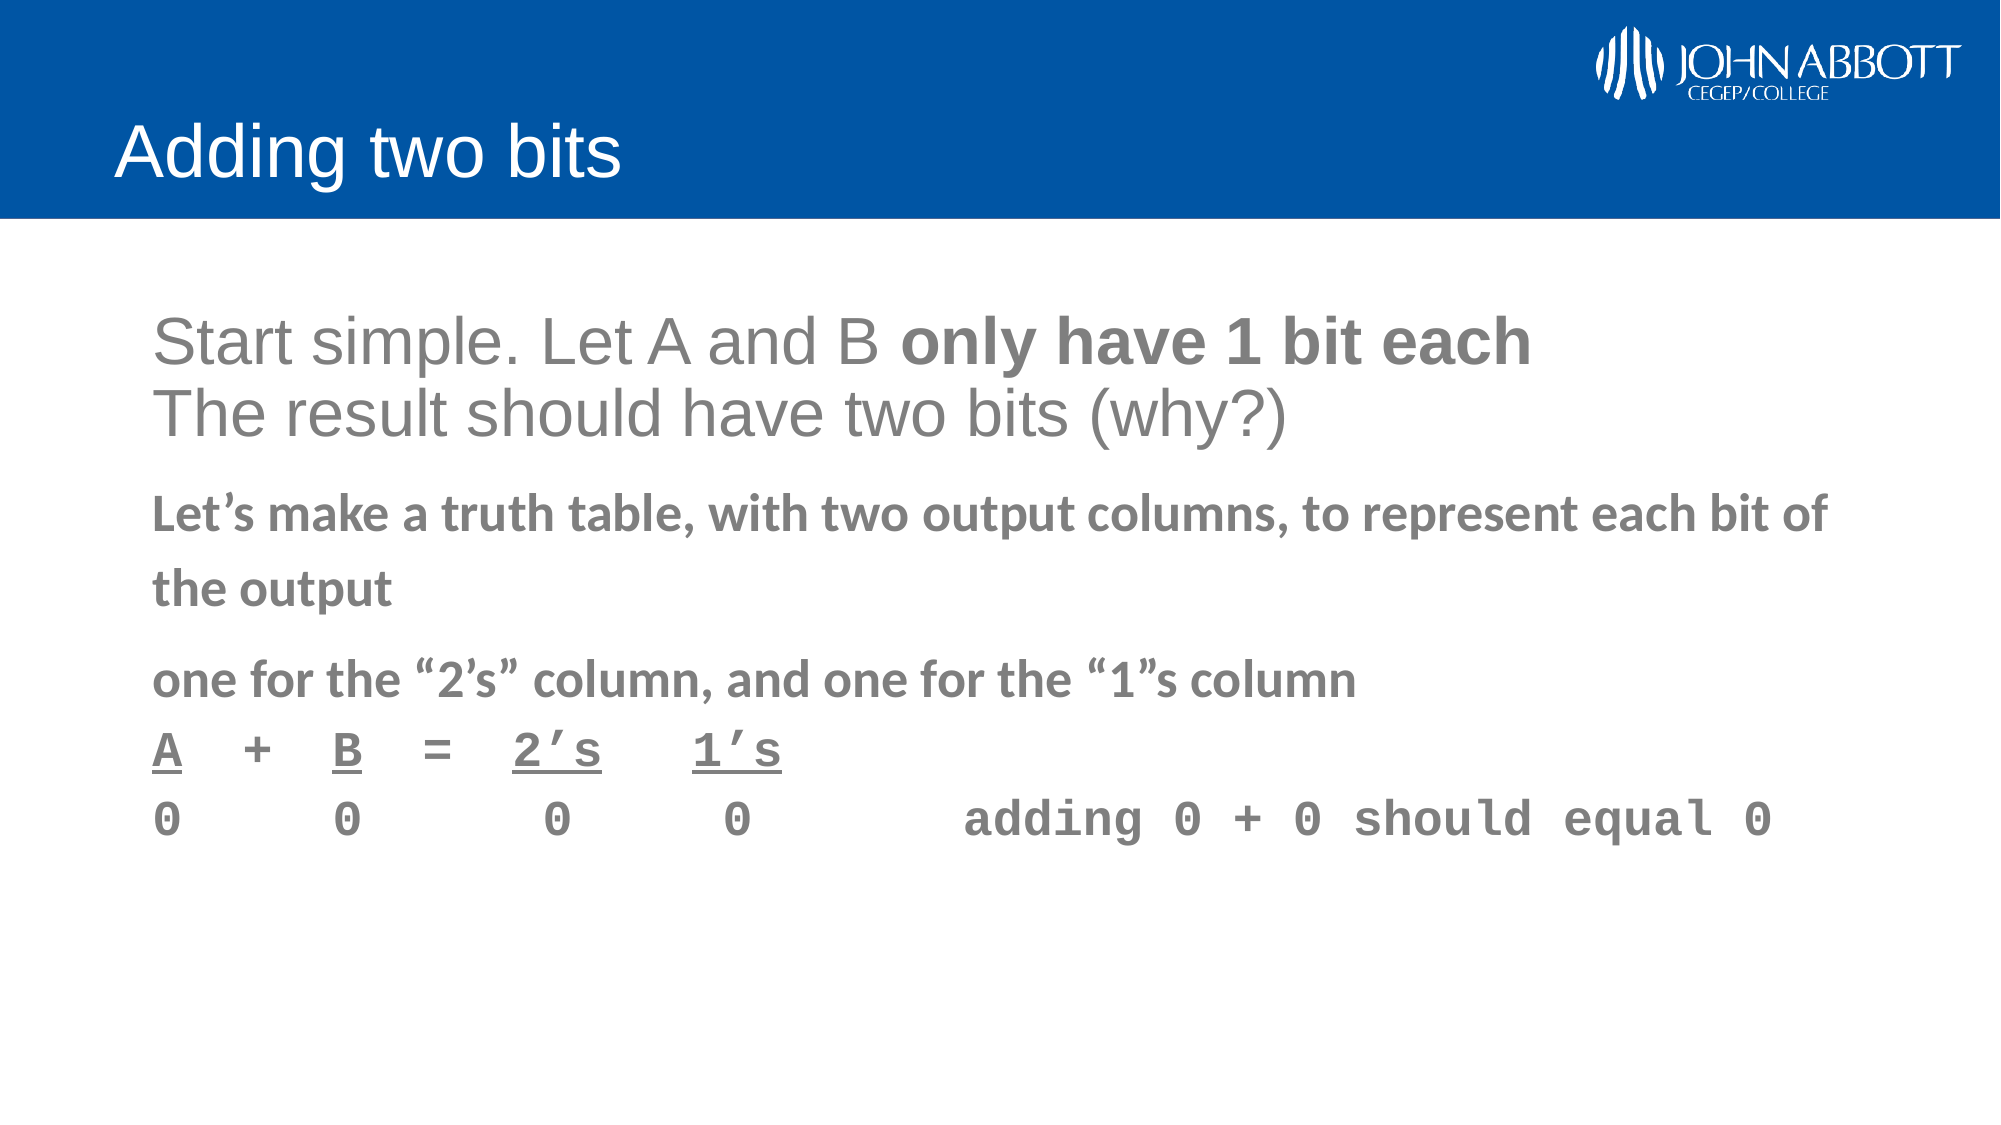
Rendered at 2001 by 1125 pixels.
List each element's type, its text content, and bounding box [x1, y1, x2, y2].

list Start simple. Let A and B only have 1 bit each The result should have two bits (why?) Let’s make a truth table, with two output columns, to represent each bit of the output one for the “2’s” column, and one for the “1”s column A + B = 2’s 1’s 0 0 0 0 adding 0 + 0 should equal 0 [137, 299, 1863, 1014]
picture [1863, 26, 1962, 100]
title Adding two bits [99, 0, 1863, 202]
